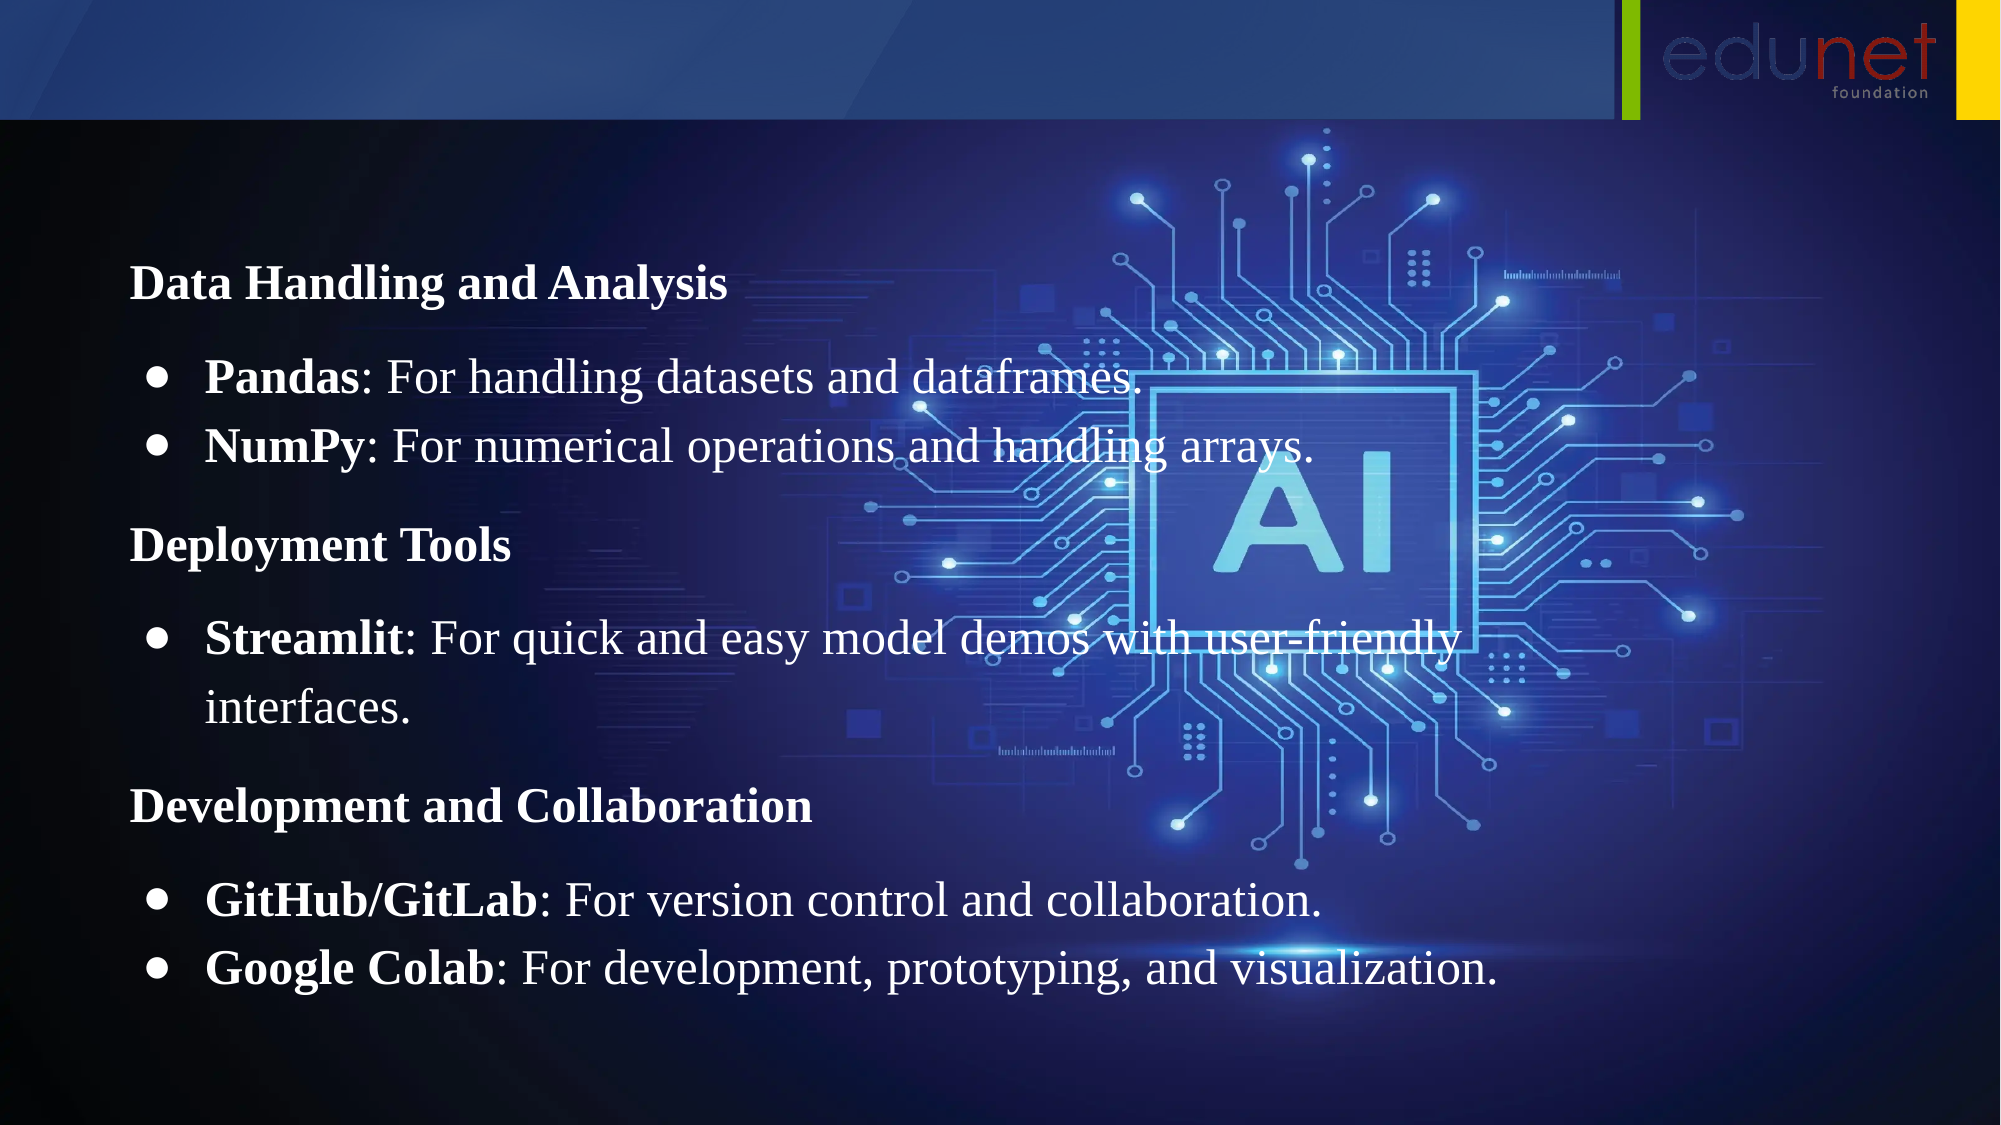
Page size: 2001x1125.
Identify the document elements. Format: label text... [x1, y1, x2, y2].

picture [0, 0, 2001, 1125]
text_box Data Handling and Analysis Pandas: For handling datasets and dataframes. NumPy: For numerical operations and handling arrays. Deployment Tools Streamlit: For quick and easy model demos with user-friendly interfaces. Development and Collaboration GitHub/GitLab: For version control and collaboration. Google Colab: For development, prototyping, and visualization. [114, 225, 1697, 964]
